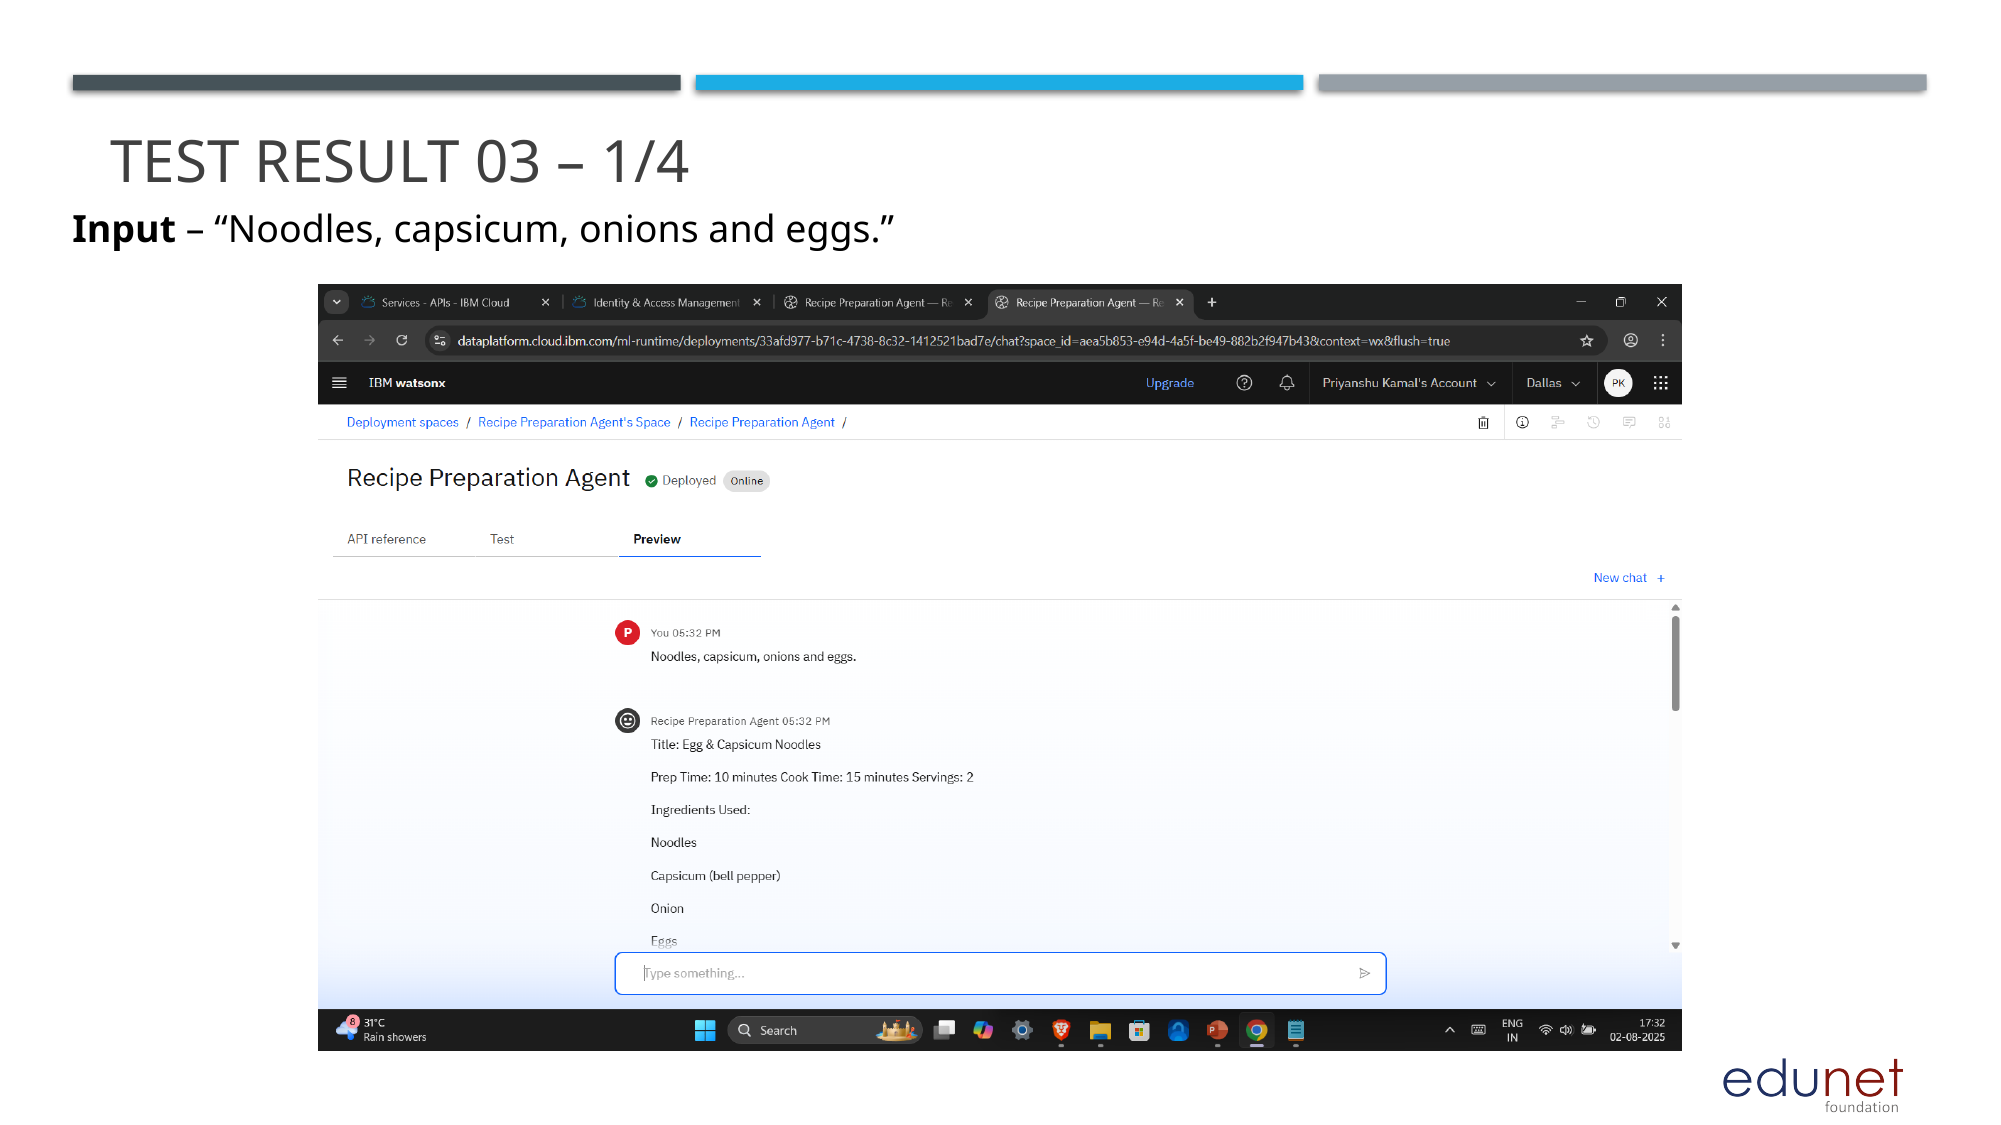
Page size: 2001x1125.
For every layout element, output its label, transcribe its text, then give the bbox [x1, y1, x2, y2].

text_box Input – “Noodles, capsicum, onions and eggs.” [57, 197, 910, 257]
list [317, 283, 1682, 1052]
picture [1719, 1056, 1905, 1116]
title Test Result 03 – 1/4 [95, 115, 1905, 203]
